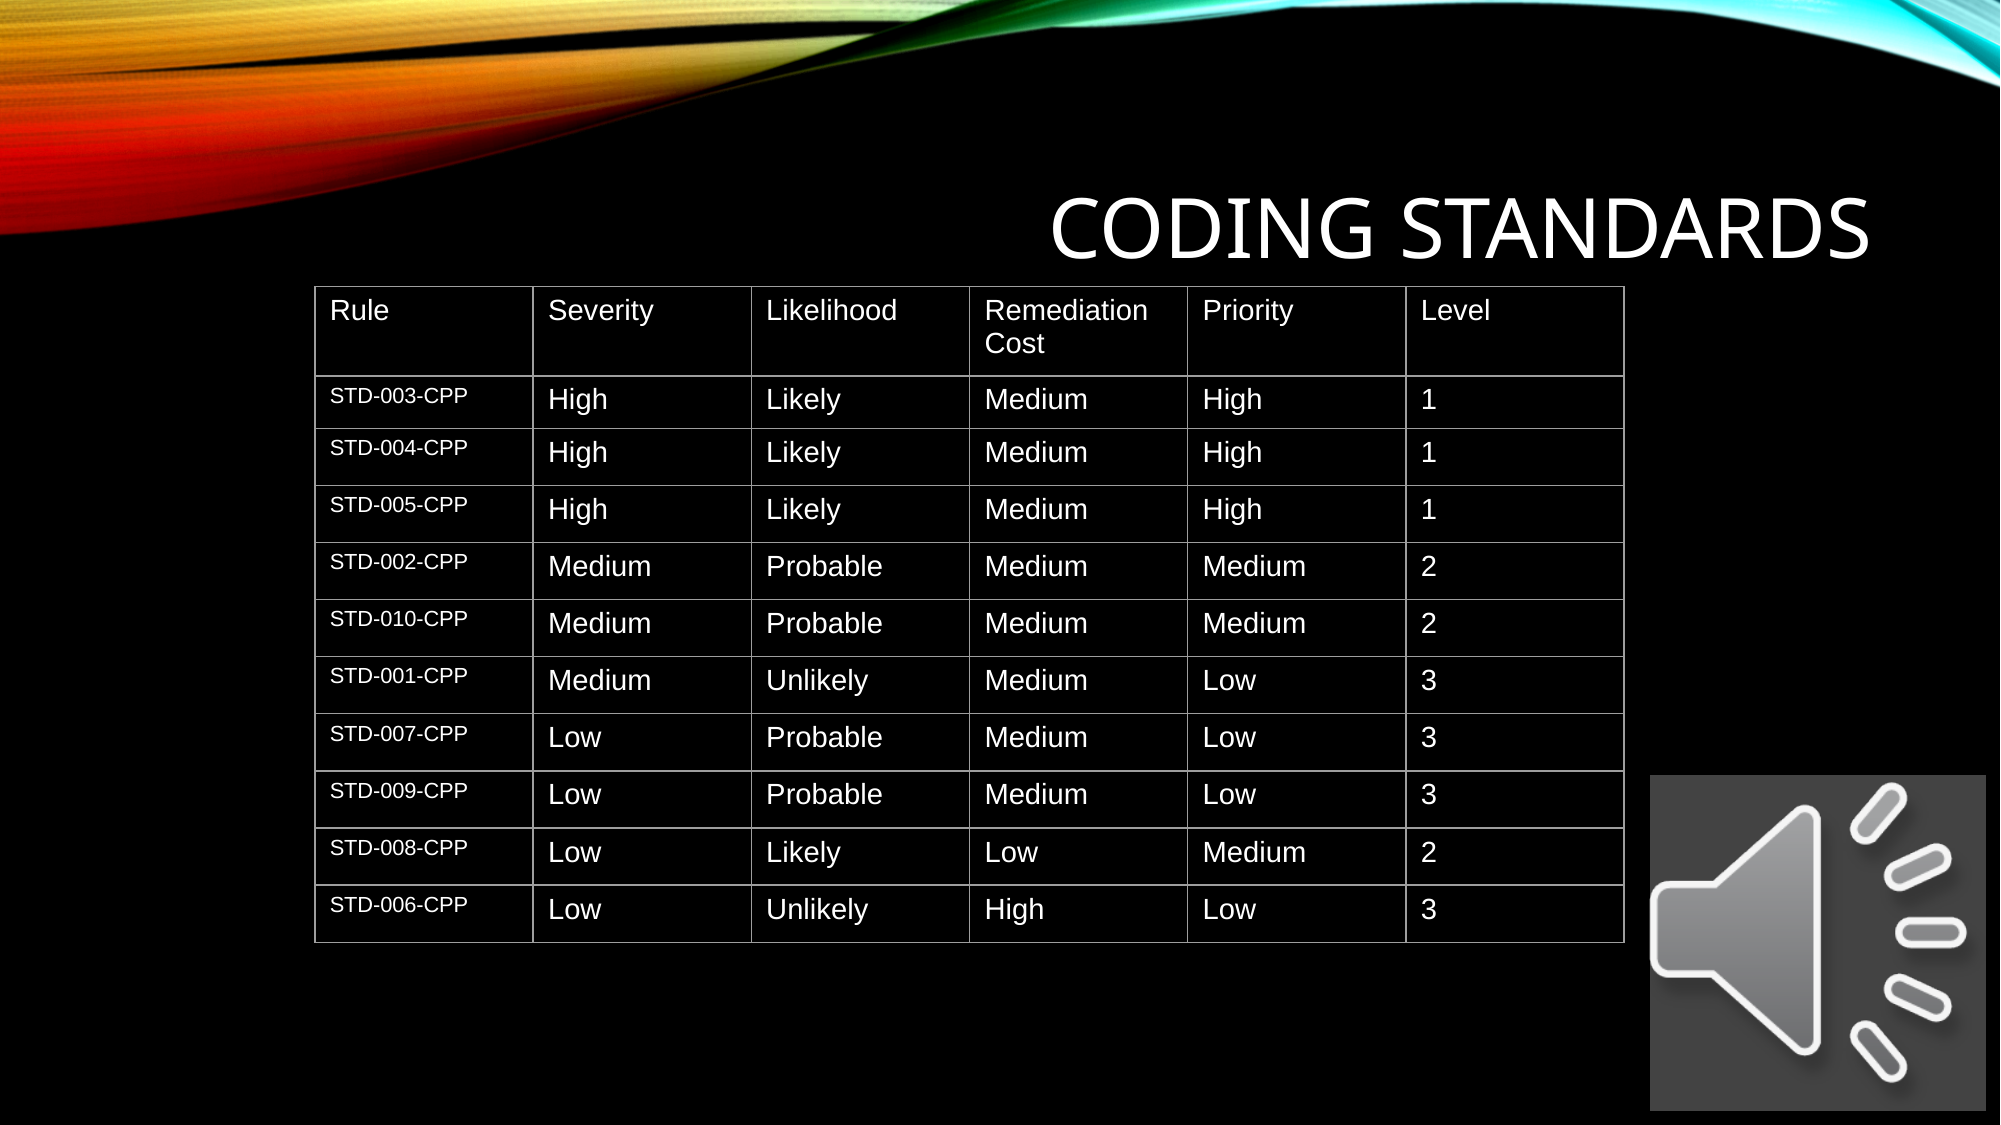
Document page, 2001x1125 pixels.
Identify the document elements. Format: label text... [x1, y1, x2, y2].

table_cell 3 [1407, 886, 1623, 942]
table_header Likelihood [752, 287, 969, 375]
table_cell High [970, 886, 1187, 942]
table_header Remediation Cost [970, 287, 1187, 375]
table_cell Probable [752, 772, 969, 827]
table_cell Medium [970, 486, 1187, 542]
table_cell Likely [752, 829, 969, 884]
table_cell Low [534, 829, 751, 884]
table_cell Medium [1188, 543, 1405, 599]
table_cell STD-006-CPP [316, 886, 532, 942]
table_cell Medium [970, 714, 1187, 770]
table_cell Medium [534, 600, 751, 656]
table_cell Medium [970, 657, 1187, 713]
table_cell Medium [970, 377, 1187, 428]
table_cell Likely [752, 486, 969, 542]
table_cell Medium [1188, 600, 1405, 656]
table_cell Low [1188, 657, 1405, 713]
table_cell Medium [970, 600, 1187, 656]
table_cell Medium [534, 657, 751, 713]
table_cell High [534, 377, 751, 428]
picture [1648, 773, 1987, 1112]
table_cell Medium [534, 543, 751, 599]
table_cell 1 [1407, 486, 1623, 542]
table_cell STD-009-CPP [316, 772, 532, 827]
table_header Severity [534, 287, 751, 375]
table_cell Low [534, 886, 751, 942]
table_cell 2 [1407, 829, 1623, 884]
table_cell Probable [752, 714, 969, 770]
table_cell High [534, 429, 751, 485]
table_cell Likely [752, 377, 969, 428]
table_cell STD-002-CPP [316, 543, 532, 599]
table_cell 3 [1407, 714, 1623, 770]
table_cell STD-001-CPP [316, 657, 532, 713]
table_header Priority [1188, 287, 1405, 375]
table_cell 1 [1407, 429, 1623, 485]
table_cell Probable [752, 600, 969, 656]
table_cell 3 [1407, 657, 1623, 713]
table_cell Low [534, 772, 751, 827]
table_cell High [1188, 486, 1405, 542]
table_cell Medium [1188, 829, 1405, 884]
table_cell 1 [1407, 377, 1623, 428]
table_cell Medium [970, 543, 1187, 599]
title CODING STANDARDS [474, 125, 1888, 338]
table_cell STD-010-CPP [316, 600, 532, 656]
table_cell 2 [1407, 600, 1623, 656]
table_cell Low [1188, 886, 1405, 942]
table_cell Low [1188, 772, 1405, 827]
table_cell Likely [752, 429, 969, 485]
table_cell Unlikely [752, 657, 969, 713]
table_cell Low [534, 714, 751, 770]
table_cell Low [970, 829, 1187, 884]
table_cell STD-007-CPP [316, 714, 532, 770]
table_header Level [1407, 287, 1623, 375]
table_cell Low [1188, 714, 1405, 770]
table_cell High [1188, 377, 1405, 428]
table_cell Probable [752, 543, 969, 599]
table_cell STD-005-CPP [316, 486, 532, 542]
table_cell 2 [1407, 543, 1623, 599]
table_cell Unlikely [752, 886, 969, 942]
table_cell STD-008-CPP [316, 829, 532, 884]
table_cell STD-004-CPP [316, 429, 532, 485]
picture [0, 0, 2000, 237]
table_cell Medium [970, 429, 1187, 485]
table_cell 3 [1407, 772, 1623, 827]
table_cell Medium [970, 772, 1187, 827]
table_header Rule [316, 287, 532, 375]
table_cell STD-003-CPP [316, 377, 532, 428]
table_cell High [534, 486, 751, 542]
table_cell High [1188, 429, 1405, 485]
